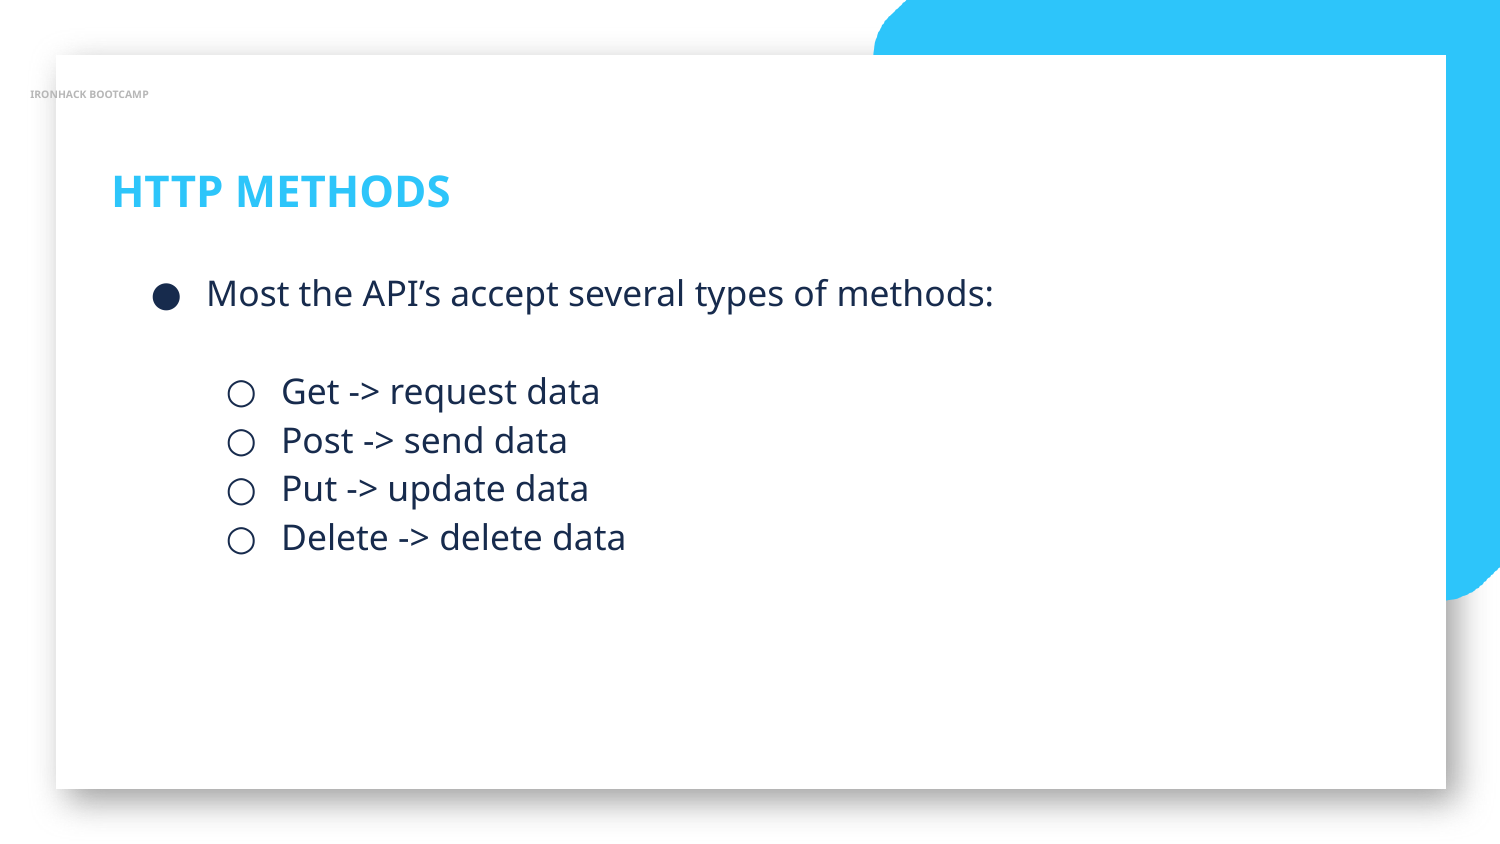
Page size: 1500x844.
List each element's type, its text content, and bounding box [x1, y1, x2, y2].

picture [0, 0, 1500, 844]
text_box HTTP METHODS [96, 149, 1417, 266]
text_box IRONHACK BOOTCAMP [15, 71, 354, 108]
text_box Most the API’s accept several types of methods: Get -> request data Post -> send data Put -> update data Delete -> delete data [115, 249, 1389, 733]
